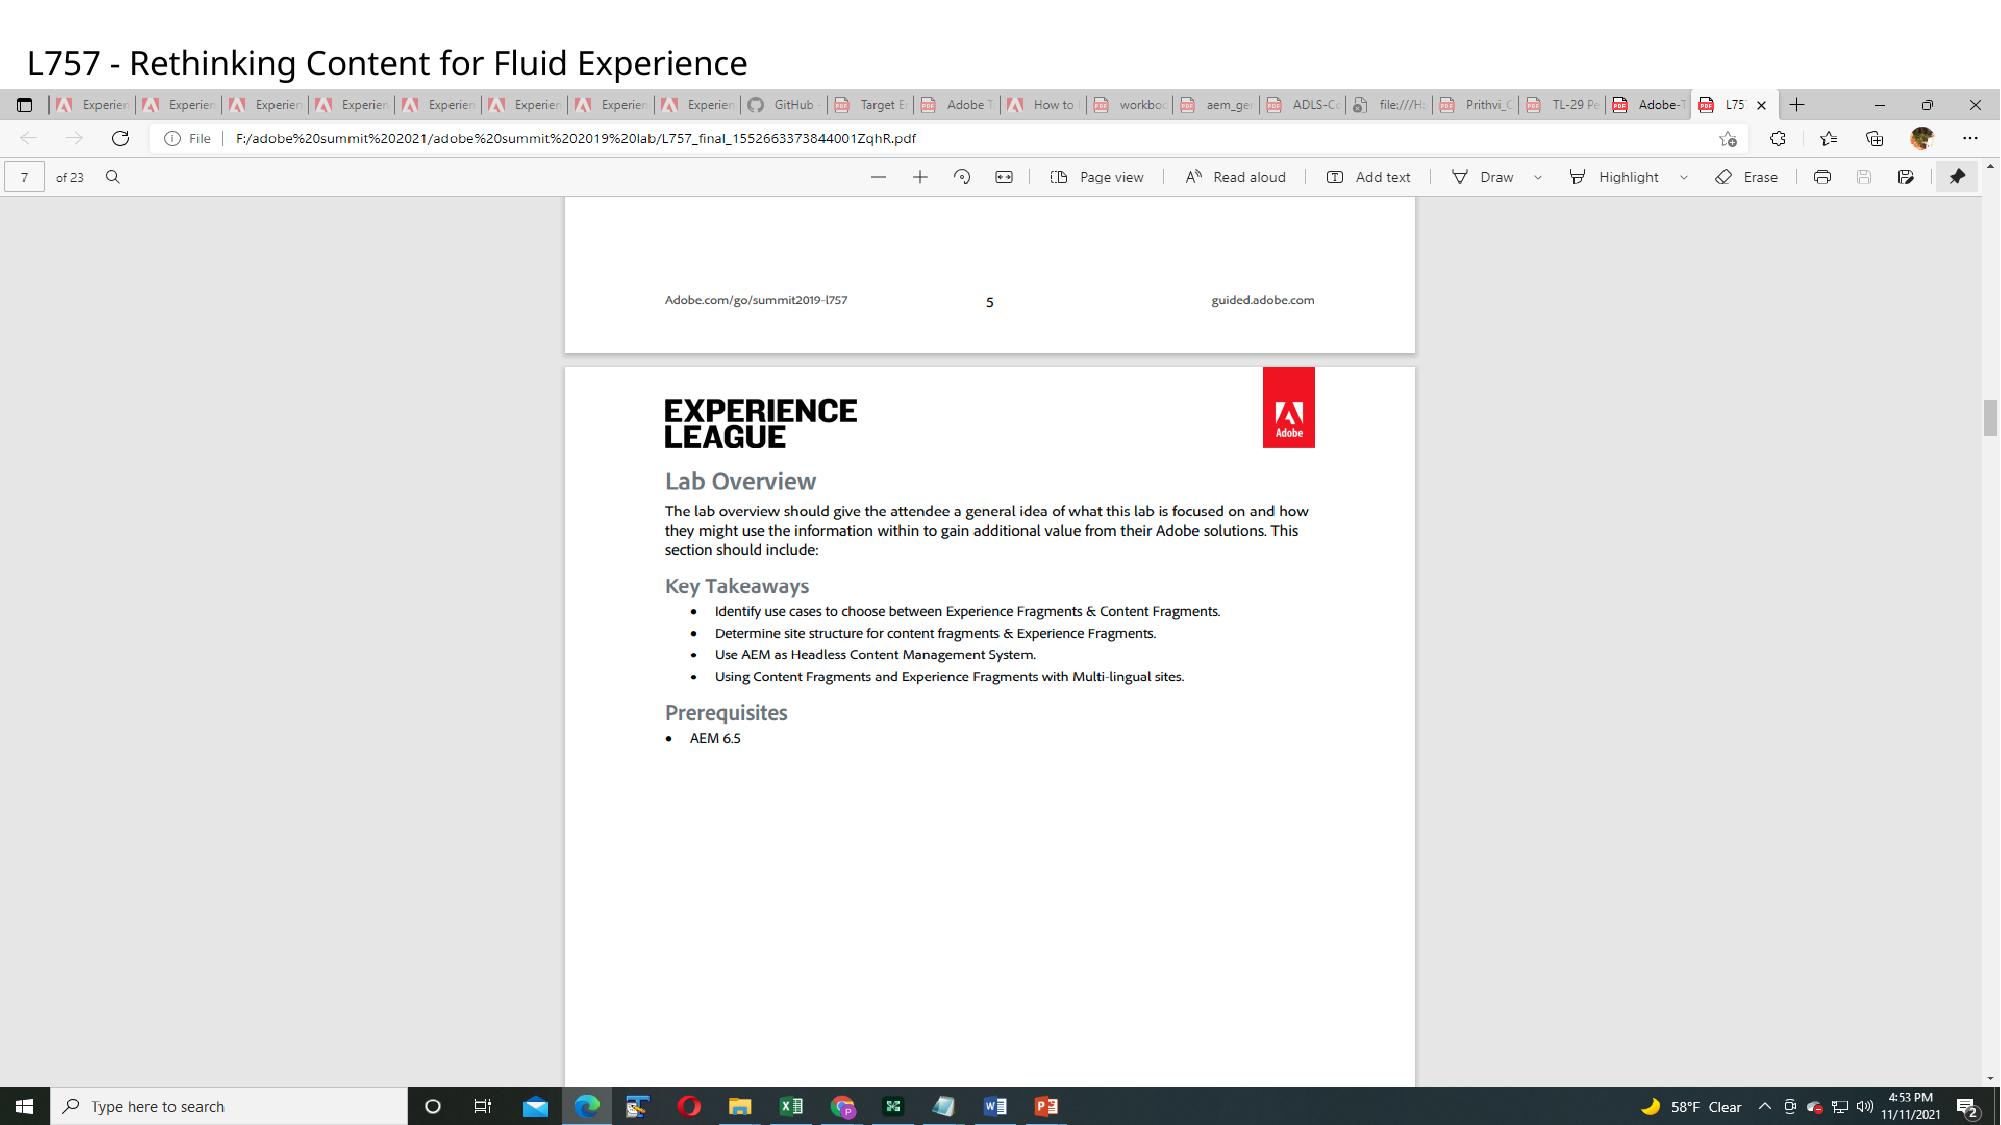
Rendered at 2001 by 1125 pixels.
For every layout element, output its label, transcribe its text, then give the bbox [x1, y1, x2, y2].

title L757 - Rethinking Content for Fluid Experience [11, 12, 1909, 89]
picture [0, 89, 2000, 1125]
